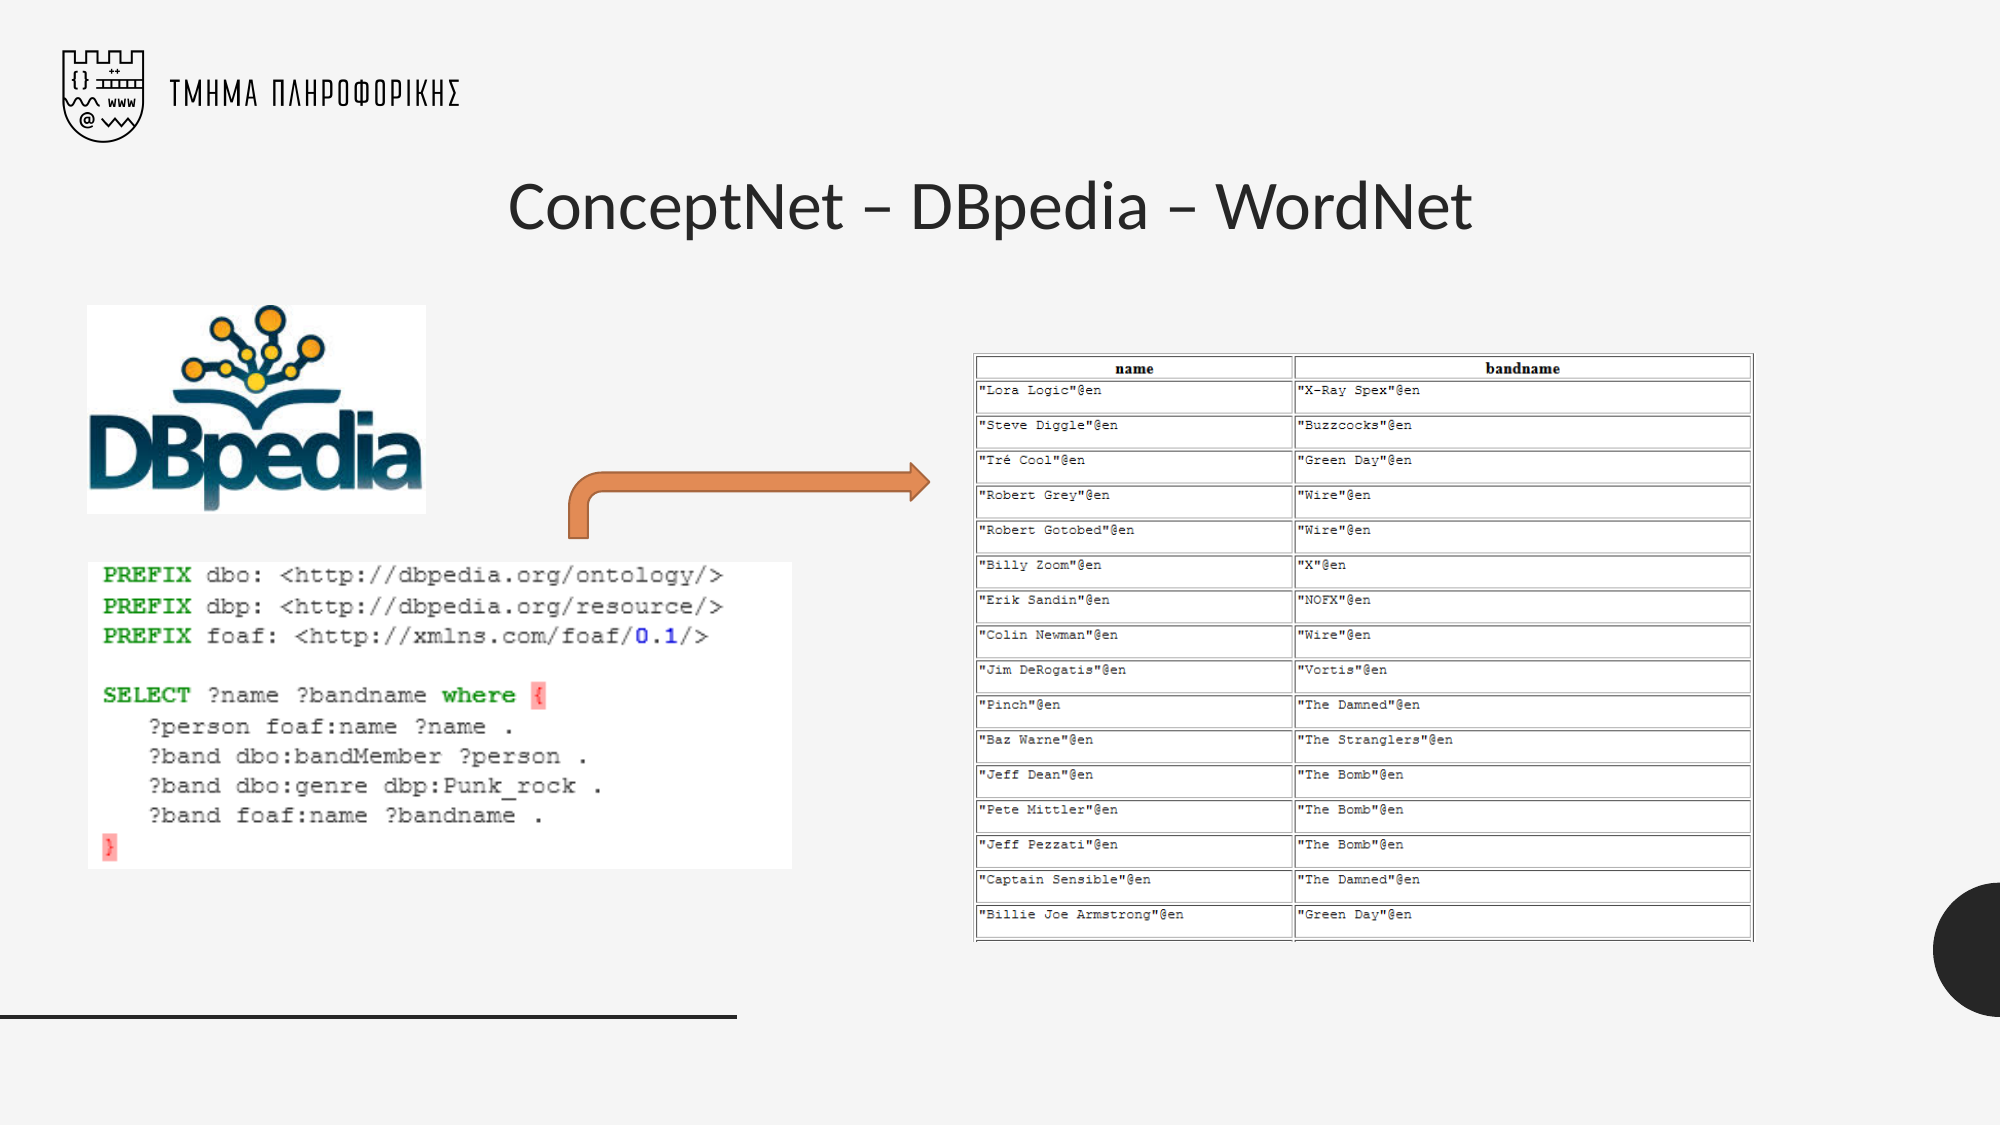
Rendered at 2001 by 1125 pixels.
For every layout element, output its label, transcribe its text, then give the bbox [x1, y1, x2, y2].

title ConceptNet – DBpedia – WordNet [87, 161, 1912, 253]
picture [62, 50, 459, 143]
picture [972, 353, 1756, 942]
picture [88, 562, 792, 870]
text_box [476, 310, 2000, 950]
picture [87, 305, 426, 514]
text_box [568, 462, 931, 540]
